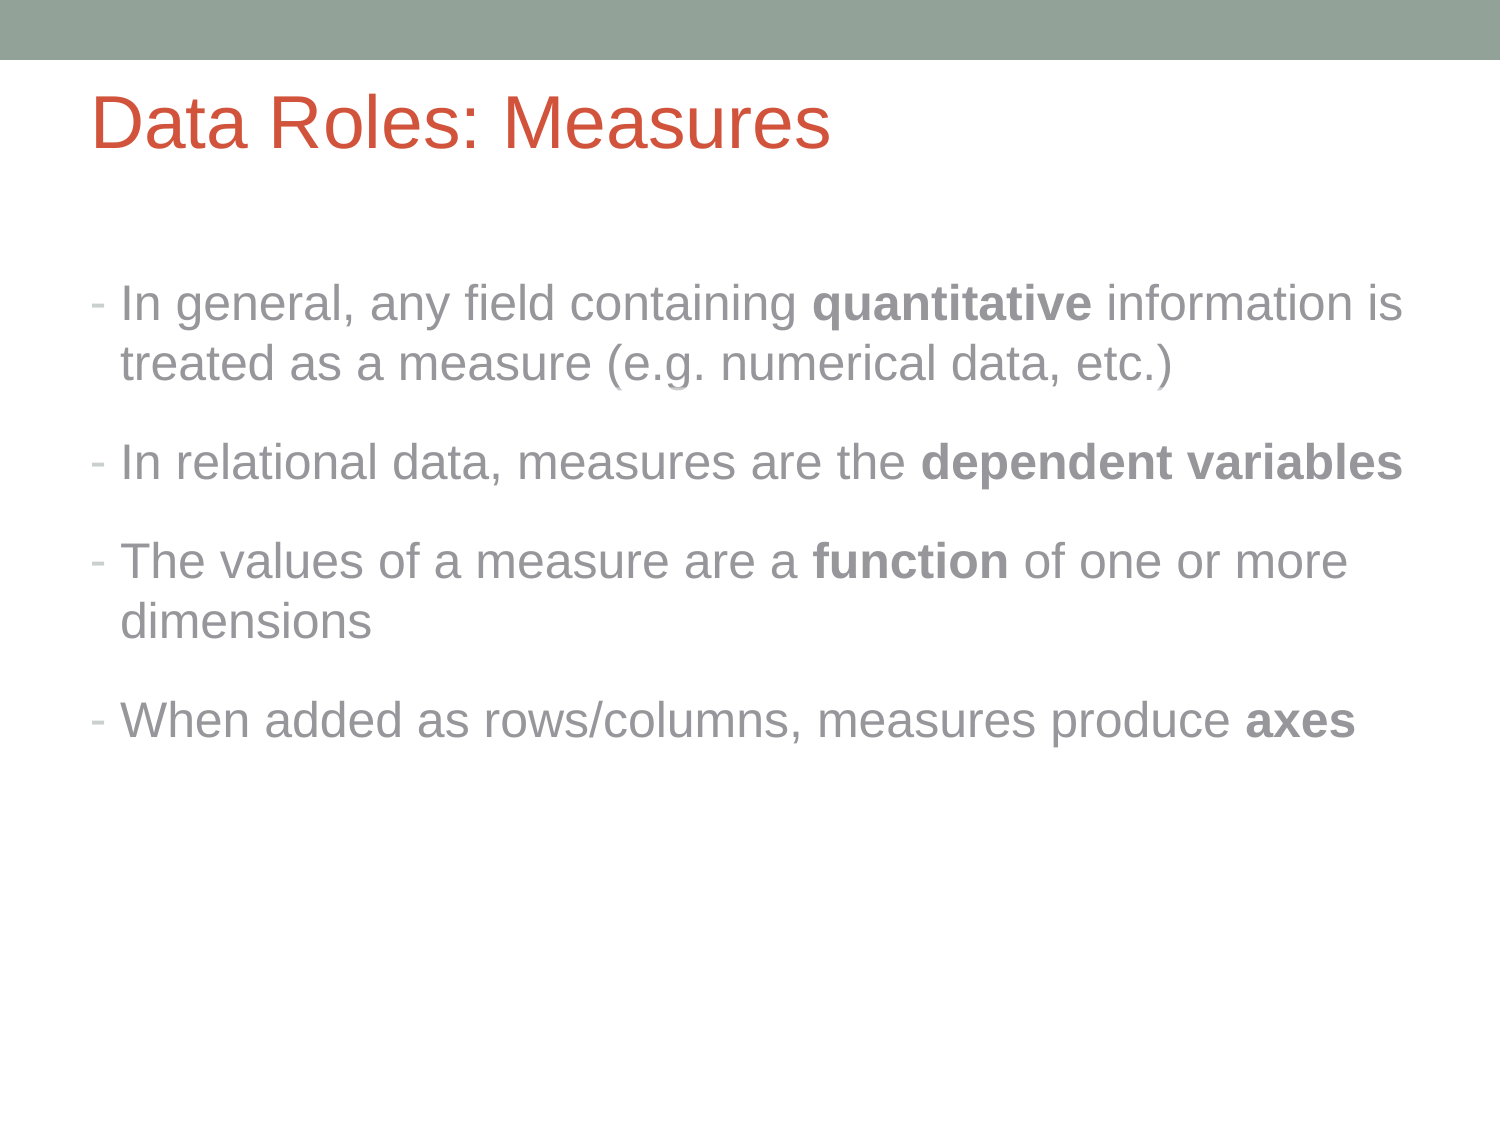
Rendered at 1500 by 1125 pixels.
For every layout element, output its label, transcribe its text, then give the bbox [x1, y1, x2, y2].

text_box [87, 387, 1413, 524]
text_box [87, 524, 1413, 662]
text_box [87, 262, 1413, 387]
text_box [87, 662, 1413, 813]
title Data Roles: Measures [75, 37, 1425, 200]
list In general, any field containing quantitative information is treated as a measure (e.g. numerical data, etc.) In relational data, measures are the dependent variables The values of a measure are a function of one or more dimensions When added as rows/columns, measures produce axes [75, 262, 1425, 1063]
